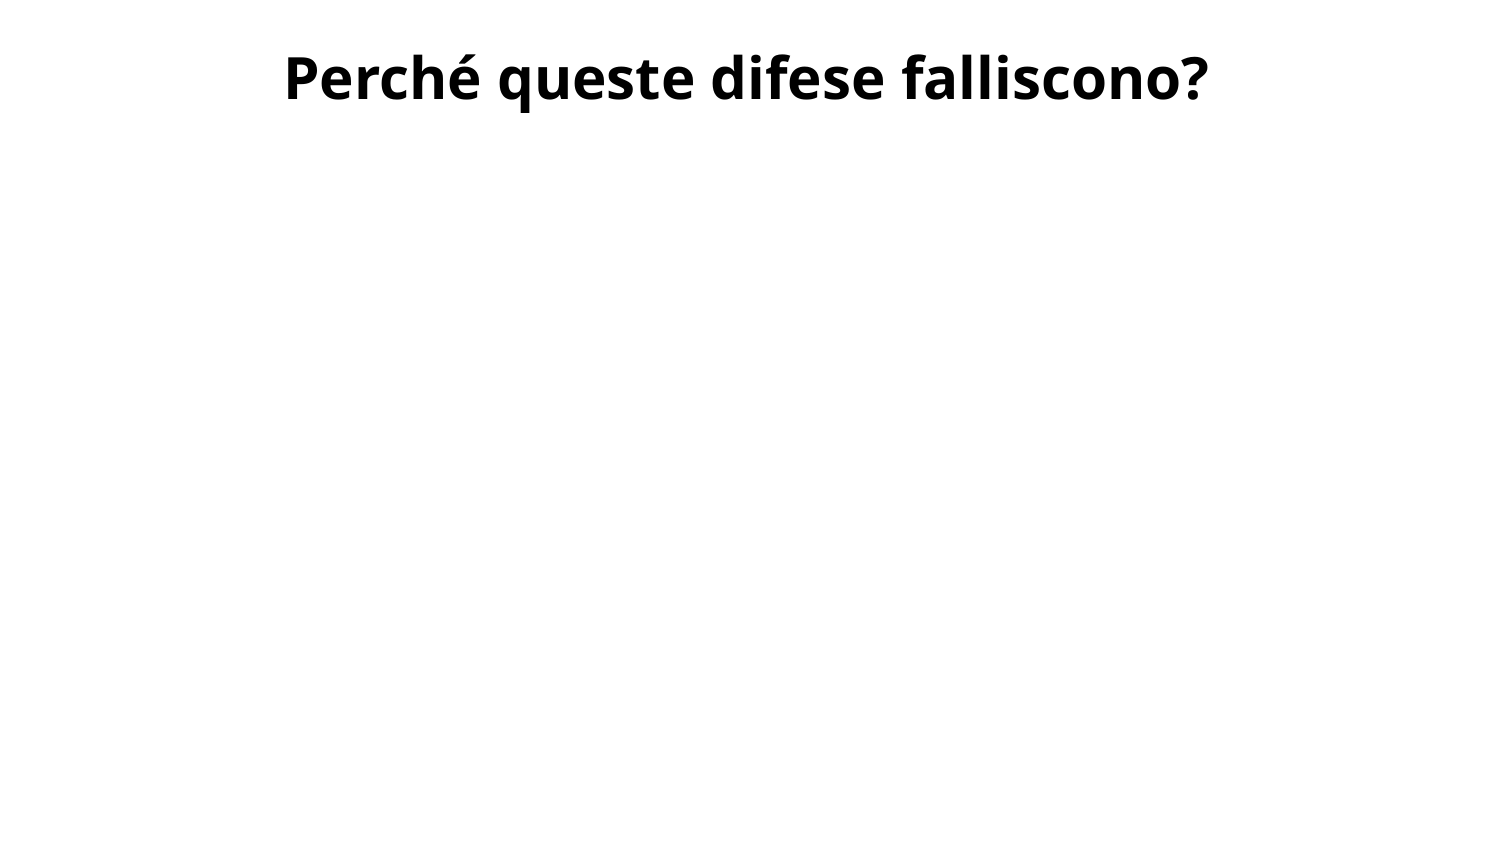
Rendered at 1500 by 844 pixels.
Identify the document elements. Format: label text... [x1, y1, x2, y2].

title Perché queste difese falliscono? [71, 26, 1422, 121]
